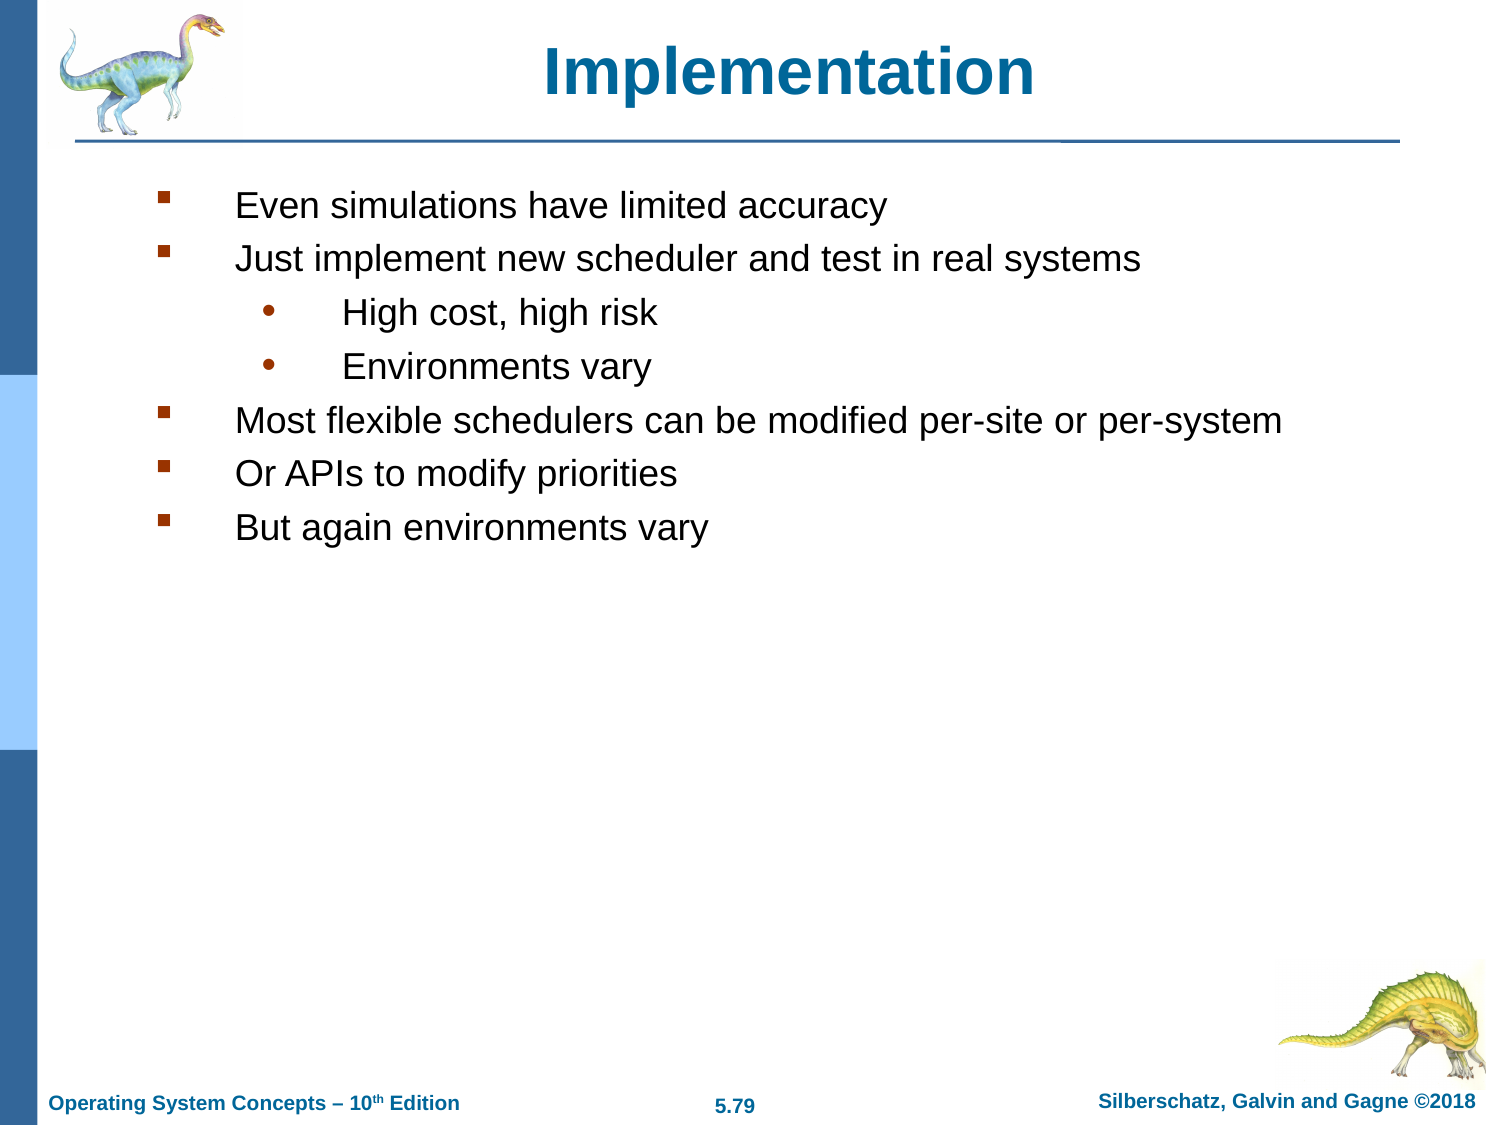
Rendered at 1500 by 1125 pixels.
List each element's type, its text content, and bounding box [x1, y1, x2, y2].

text_box Even simulations have limited accuracy Just implement new scheduler and test in real systems High cost, high risk Environments vary Most flexible schedulers can be modified per-site or per-system Or APIs to modify priorities But again environments vary [139, 173, 1375, 917]
picture [1275, 959, 1486, 1090]
picture [46, 0, 243, 149]
title Implementation [230, 20, 1350, 115]
